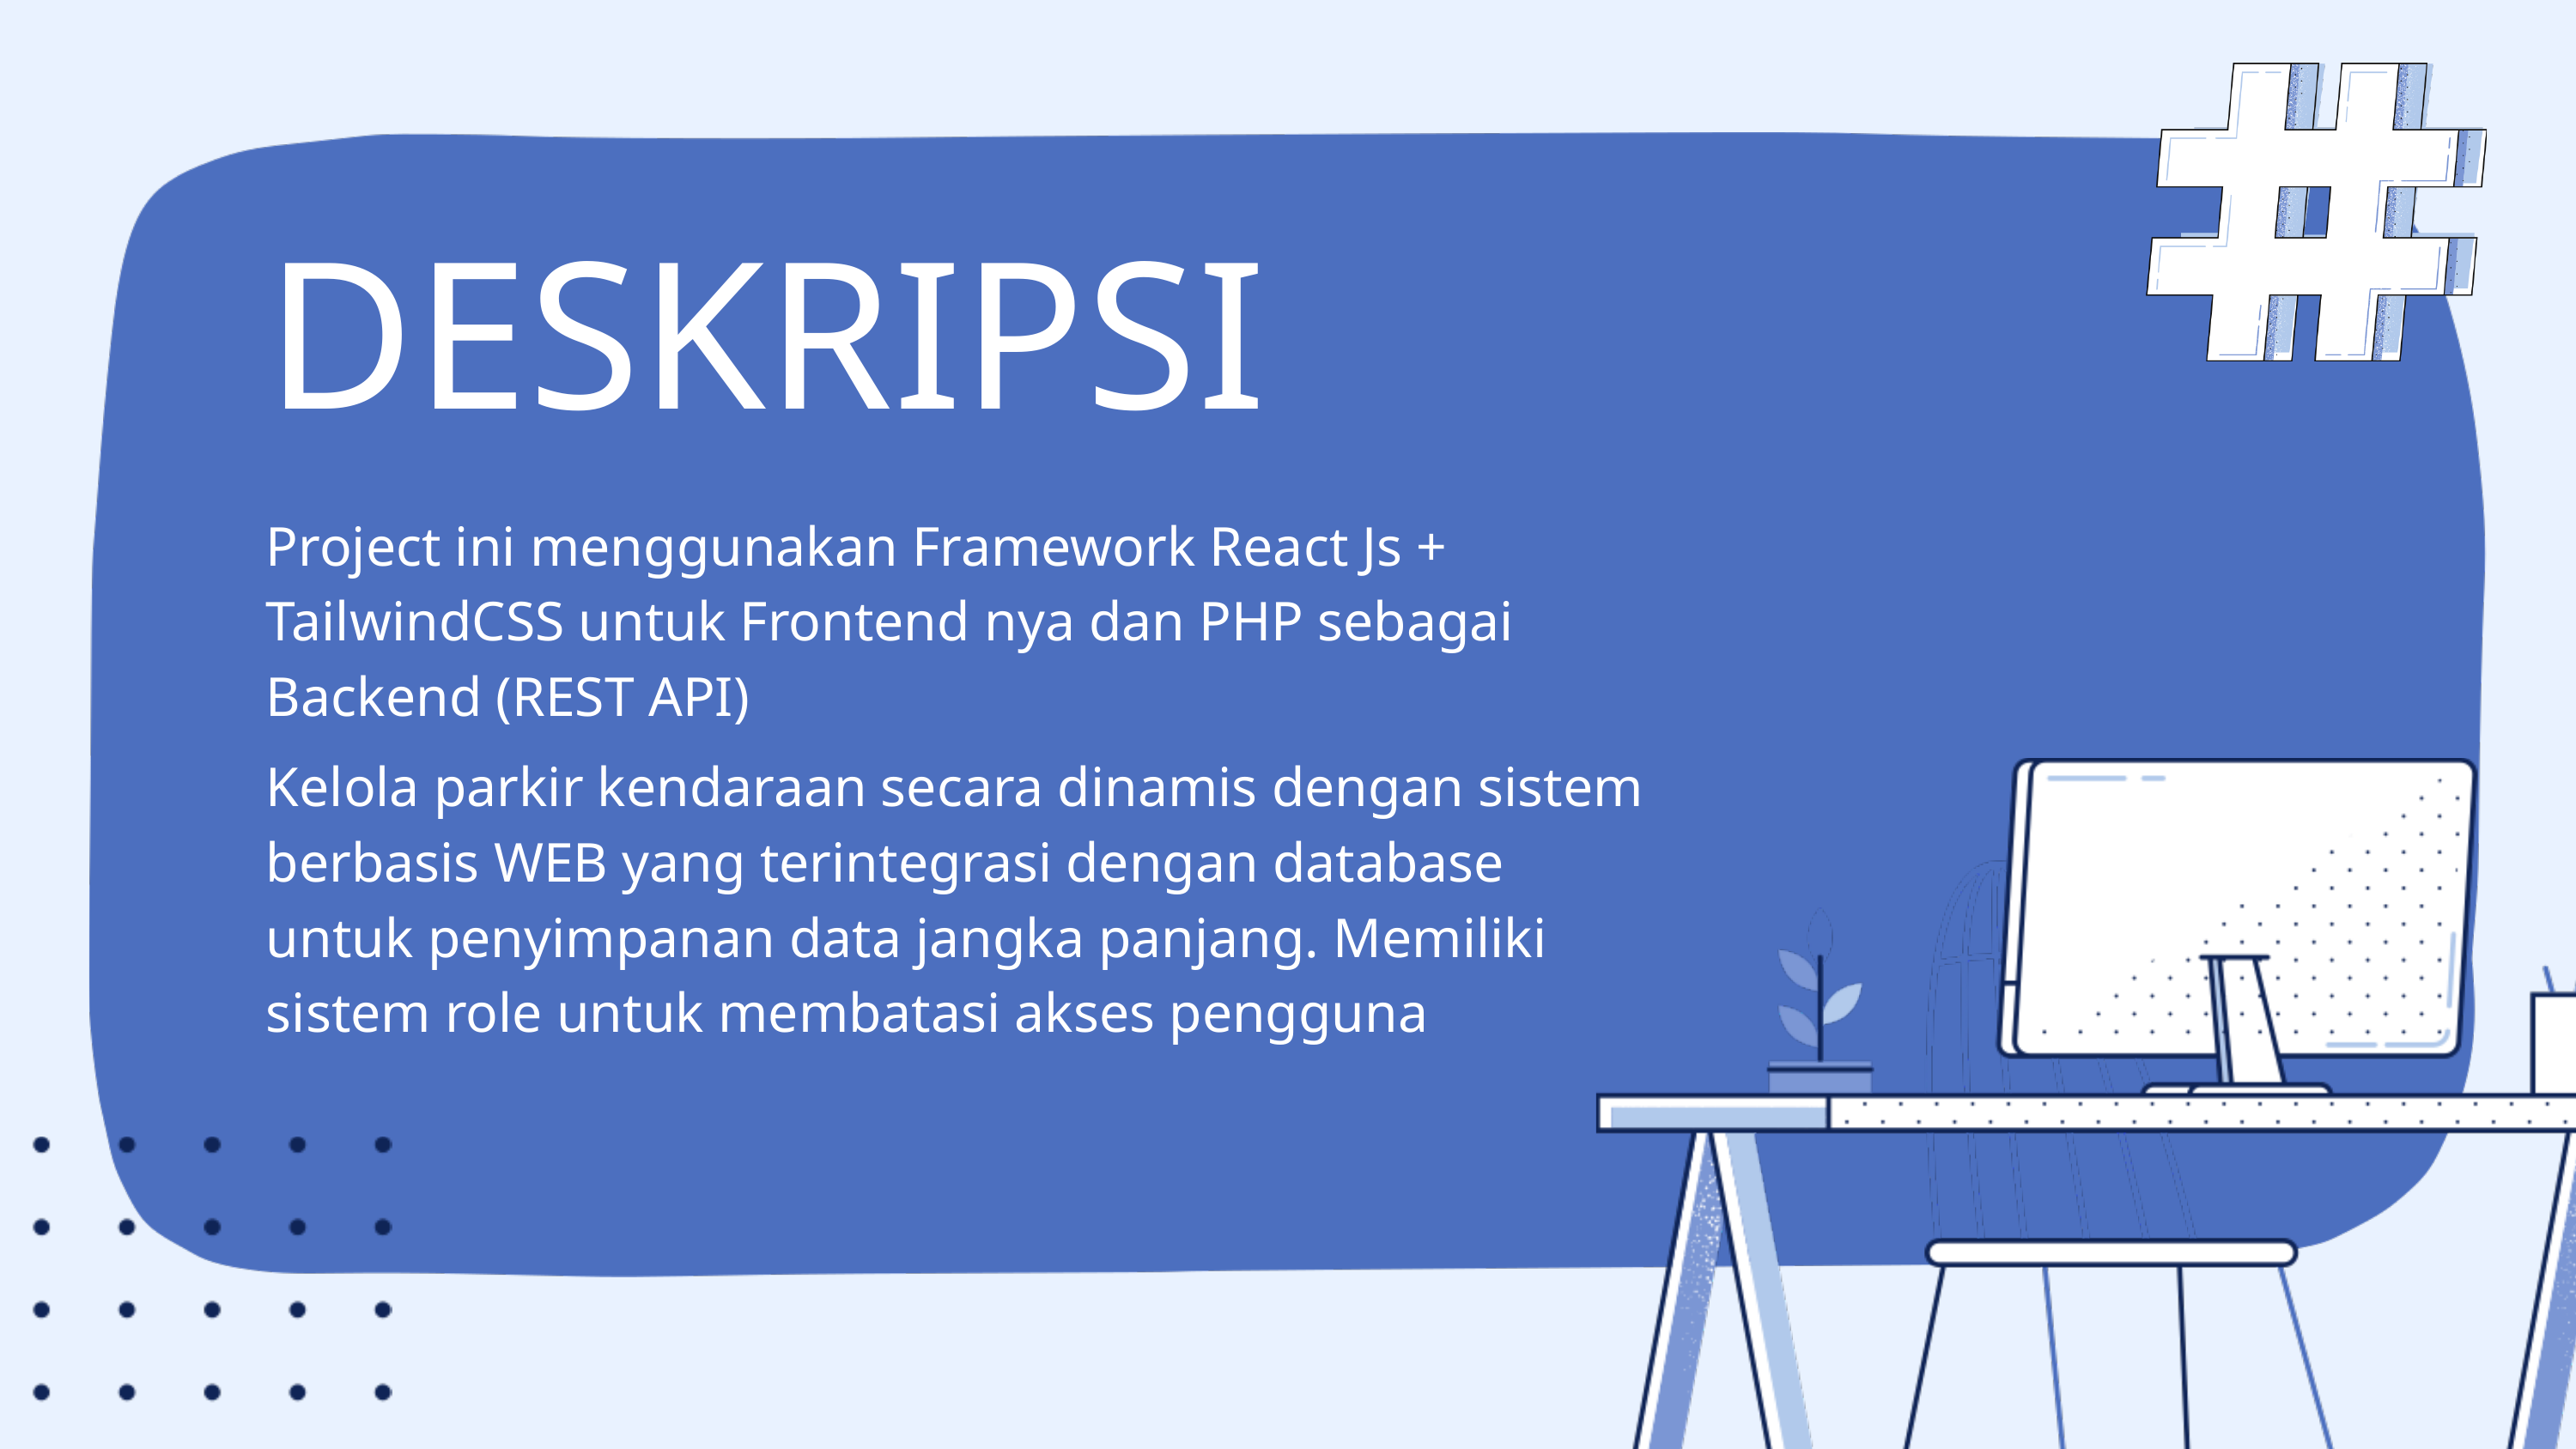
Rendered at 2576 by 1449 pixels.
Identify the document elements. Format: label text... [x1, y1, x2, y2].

text_box [0, 1137, 392, 1449]
text_box Project ini menggunakan Framework React Js + TailwindCSS untuk Frontend nya dan PHP sebagai Backend (REST API) [266, 501, 1684, 727]
text_box DESKRIPSI [266, 225, 1664, 450]
text_box [88, 132, 2488, 1137]
text_box [392, 1194, 1595, 1277]
text_box [2146, 63, 2488, 361]
text_box Kelola parkir kendaraan secara dinamis dengan sistem berbasis WEB yang terintegrasi dengan database untuk penyimpanan data jangka panjang. Memiliki sistem role untuk membatasi akses pengguna [266, 743, 1664, 1194]
text_box [1595, 758, 2576, 1449]
